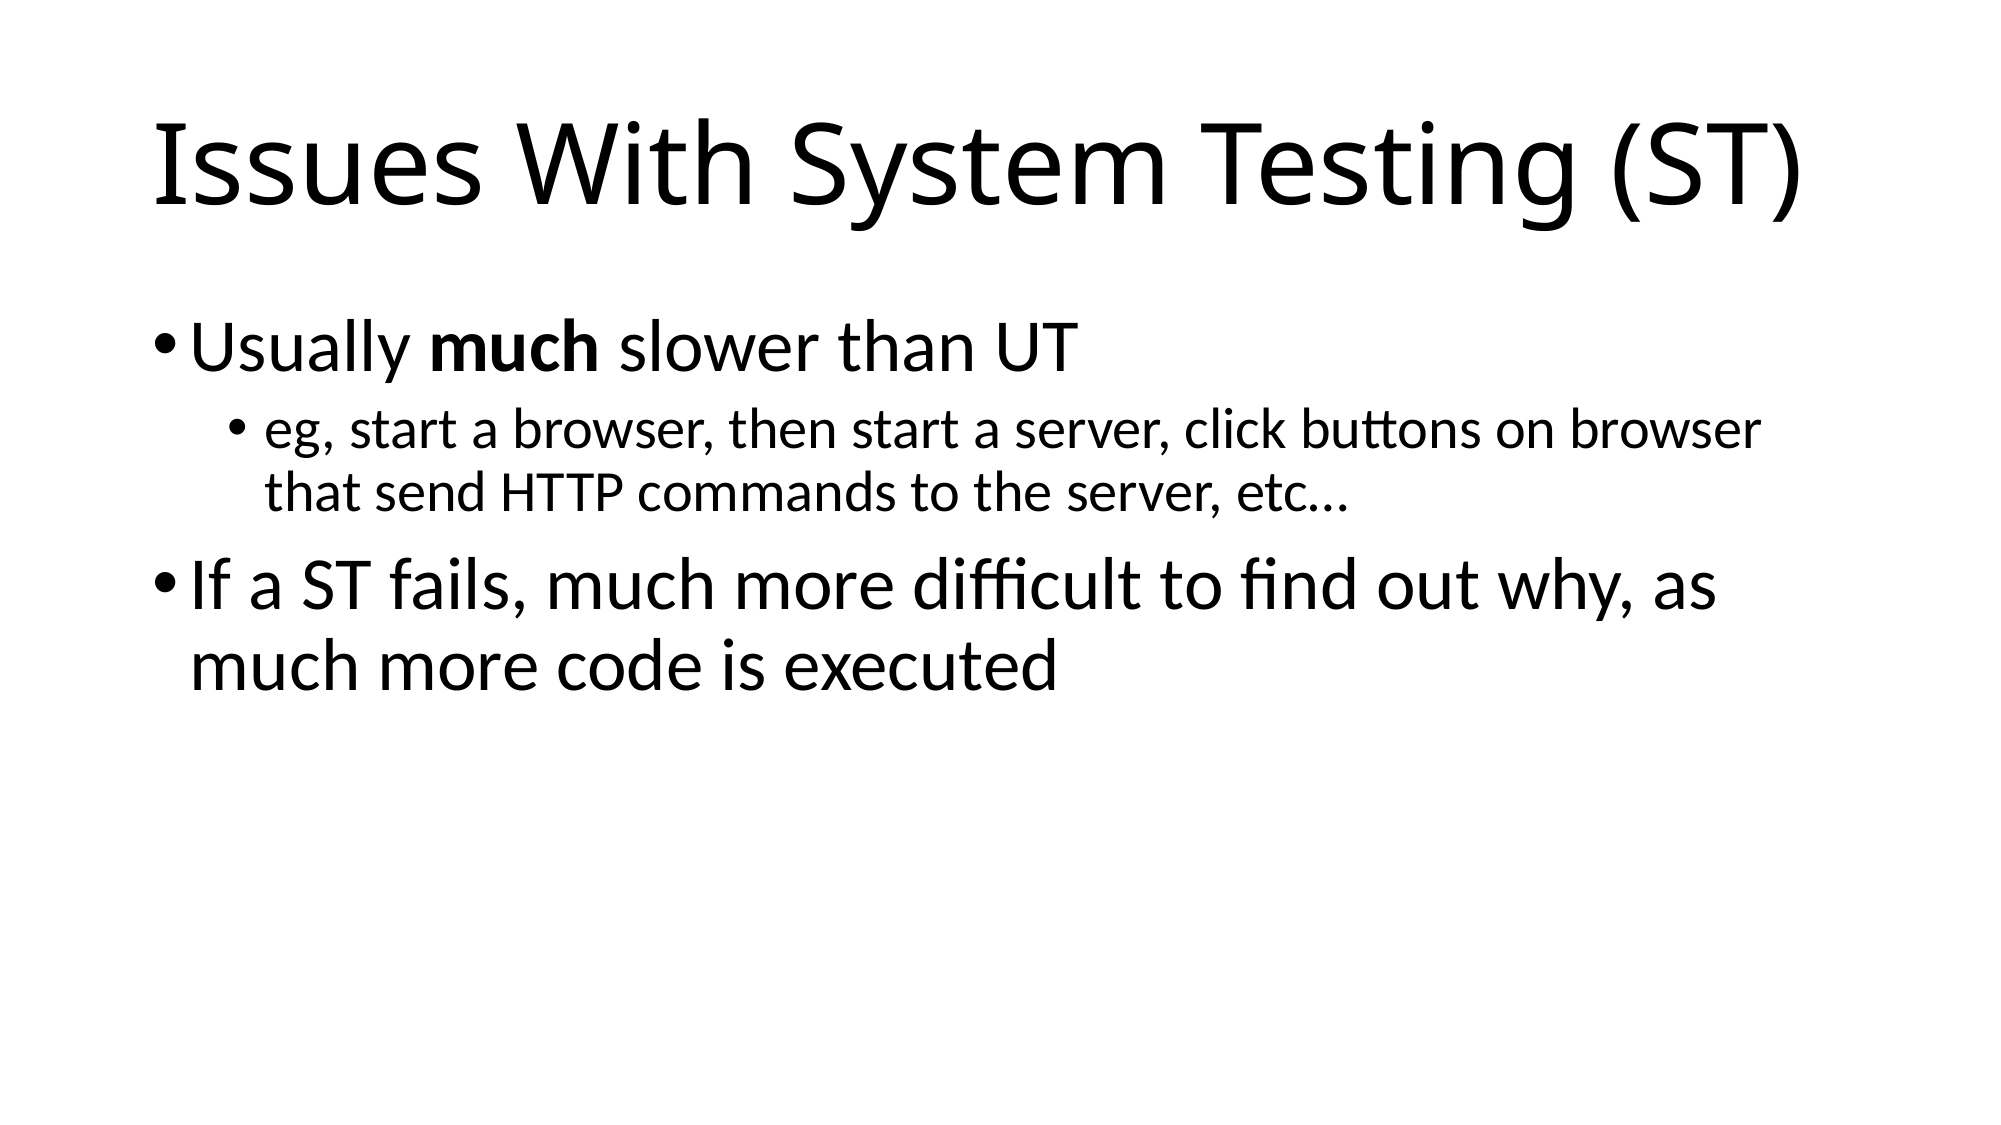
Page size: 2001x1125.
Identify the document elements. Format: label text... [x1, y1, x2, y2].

title Issues With System Testing (ST) [137, 59, 1863, 278]
list Usually much slower than UT eg, start a browser, then start a server, click buttons on browser that send HTTP commands to the server, etc… If a ST fails, much more difficult to find out why, as much more code is executed [137, 299, 1863, 1014]
